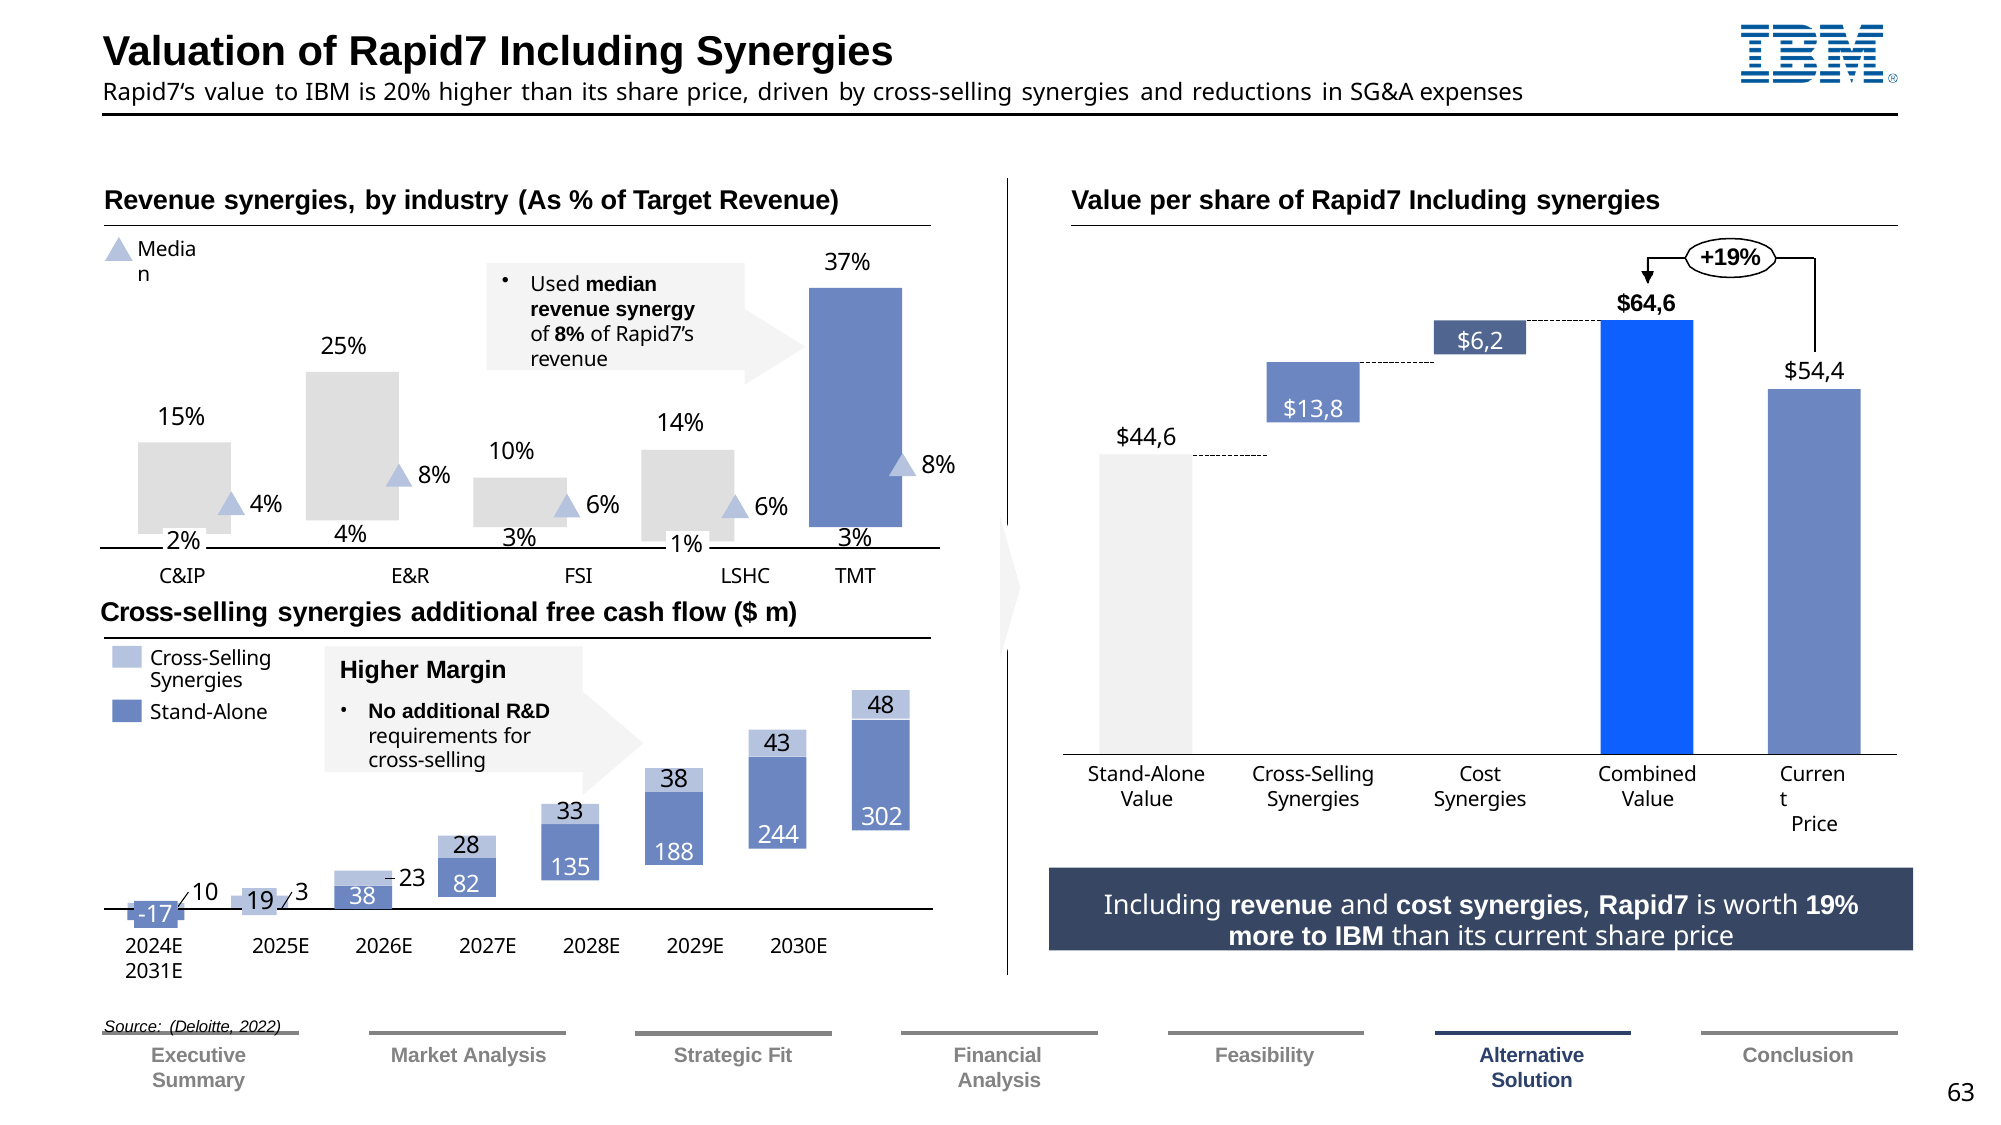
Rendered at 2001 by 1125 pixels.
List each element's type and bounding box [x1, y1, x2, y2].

text_box [324, 646, 644, 795]
text_box [833, 560, 880, 588]
text_box [388, 1039, 552, 1067]
title [100, 18, 1717, 212]
text_box [149, 1039, 252, 1092]
text_box [1249, 758, 1377, 811]
text_box [951, 1039, 1048, 1092]
text_box [103, 835, 934, 928]
text_box [1212, 1039, 1321, 1067]
text_box [851, 690, 910, 831]
text_box [748, 729, 807, 849]
text_box [1777, 758, 1852, 836]
text_box [541, 803, 600, 881]
text_box [1477, 1039, 1590, 1092]
text_box [994, 177, 1026, 976]
text_box [135, 233, 208, 286]
text_box [1945, 1075, 1977, 1107]
text_box [1086, 758, 1207, 811]
text_box [1740, 1039, 1859, 1067]
text_box [671, 1039, 796, 1067]
text_box [112, 699, 142, 723]
text_box [1049, 867, 1914, 951]
text_box [98, 263, 959, 628]
text_box [105, 236, 133, 261]
text_box [1597, 758, 1698, 811]
text_box [645, 768, 703, 865]
text_box [1069, 180, 1668, 215]
text_box [1061, 237, 1899, 756]
text_box [148, 642, 276, 724]
text_box [101, 930, 1099, 1036]
text_box [102, 180, 848, 215]
text_box [1431, 758, 1529, 811]
picture [1740, 24, 1898, 83]
text_box [112, 645, 142, 668]
text_box [822, 243, 876, 276]
